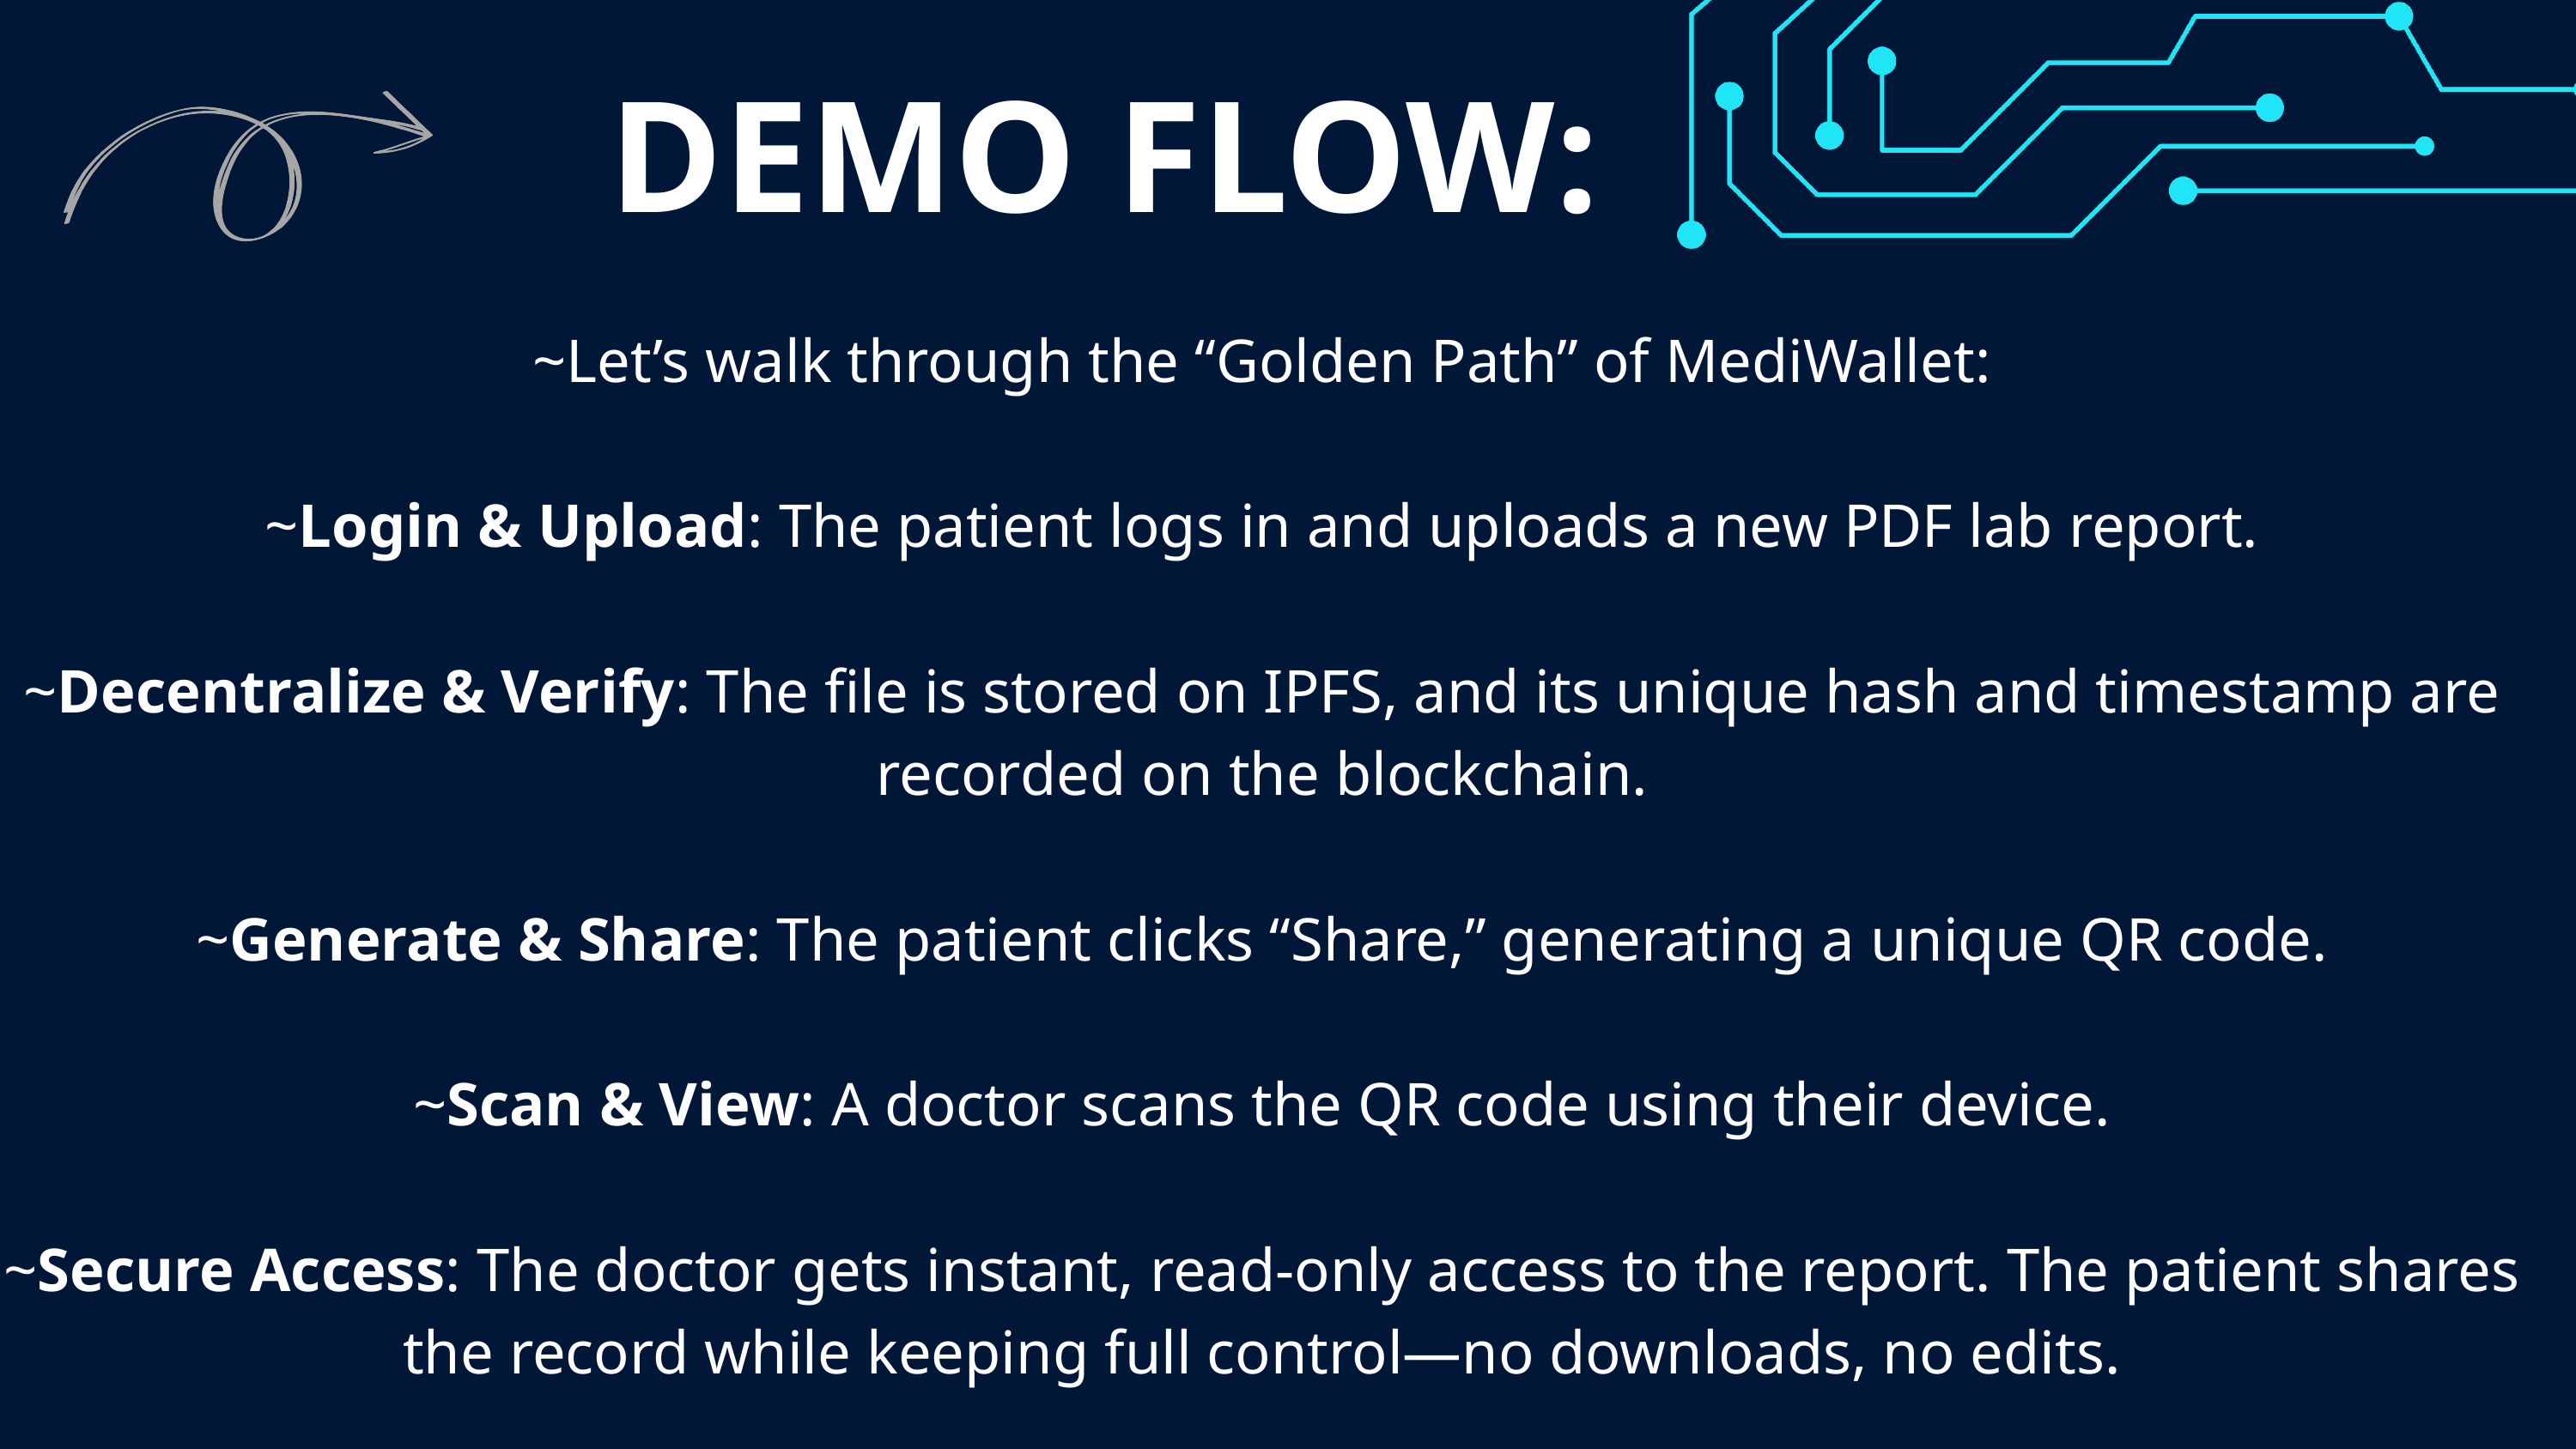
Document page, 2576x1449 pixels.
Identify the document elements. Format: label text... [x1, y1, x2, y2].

text_box ~Let’s walk through the “Golden Path” of MediWallet: ~Login & Upload: The patient logs in and uploads a new PDF lab report. ~Decentralize & Verify: The file is stored on IPFS, and its unique hash and timestamp are recorded on the blockchain. ~Generate & Share: The patient clicks “Share,” generating a unique QR code. ~Scan & View: A doctor scans the QR code using their device. ~Secure Access: The doctor gets instant, read-only access to the report. The patient shares the record while keeping full control—no downloads, no edits. [0, 311, 2525, 1386]
text_box DEMO FLOW: [459, 27, 1750, 243]
text_box [1677, 0, 2576, 249]
text_box [63, 90, 434, 249]
